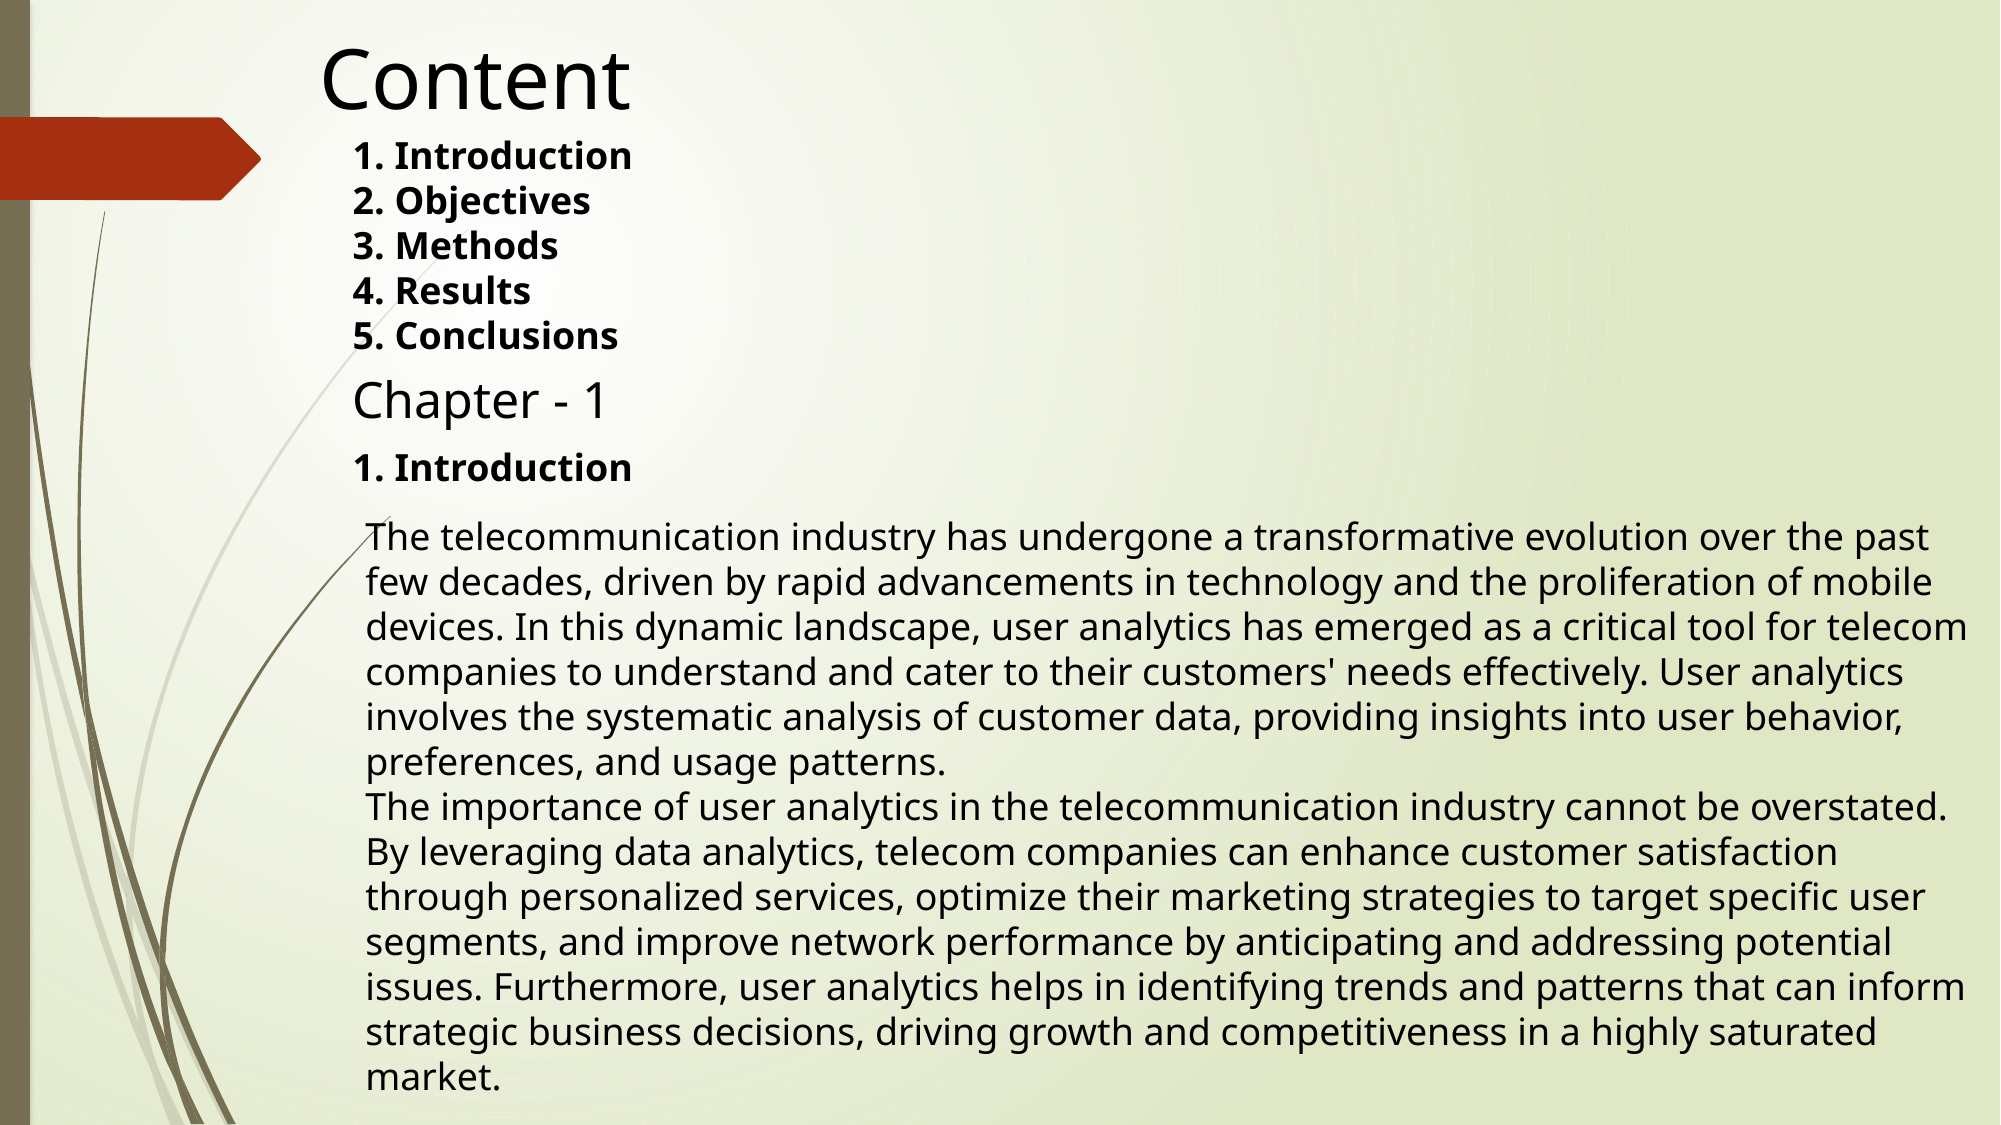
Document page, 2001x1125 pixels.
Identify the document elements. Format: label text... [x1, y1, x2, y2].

text_box Content [304, 18, 760, 134]
text_box 1. Introduction 2. Objectives 3. Methods 4. Results 5. Conclusions [337, 124, 1082, 365]
text_box Chapter - 1 [337, 360, 726, 436]
text_box 1. Introduction [337, 436, 747, 497]
text_box The telecommunication industry has undergone a transformative evolution over the past few decades, driven by rapid advancements in technology and the proliferation of mobile devices. In this dynamic landscape, user analytics has emerged as a critical tool for telecom companies to understand and cater to their customers' needs effectively. User analytics involves the systematic analysis of customer data, providing insights into user behavior, preferences, and usage patterns. The importance of user analytics in the telecommunication industry cannot be overstated. By leveraging data analytics, telecom companies can enhance customer satisfaction through personalized services, optimize their marketing strategies to target specific user segments, and improve network performance by anticipating and addressing potential issues. Furthermore, user analytics helps in identifying trends and patterns that can inform strategic business decisions, driving growth and competitiveness in a highly saturated market. [350, 505, 2000, 1106]
